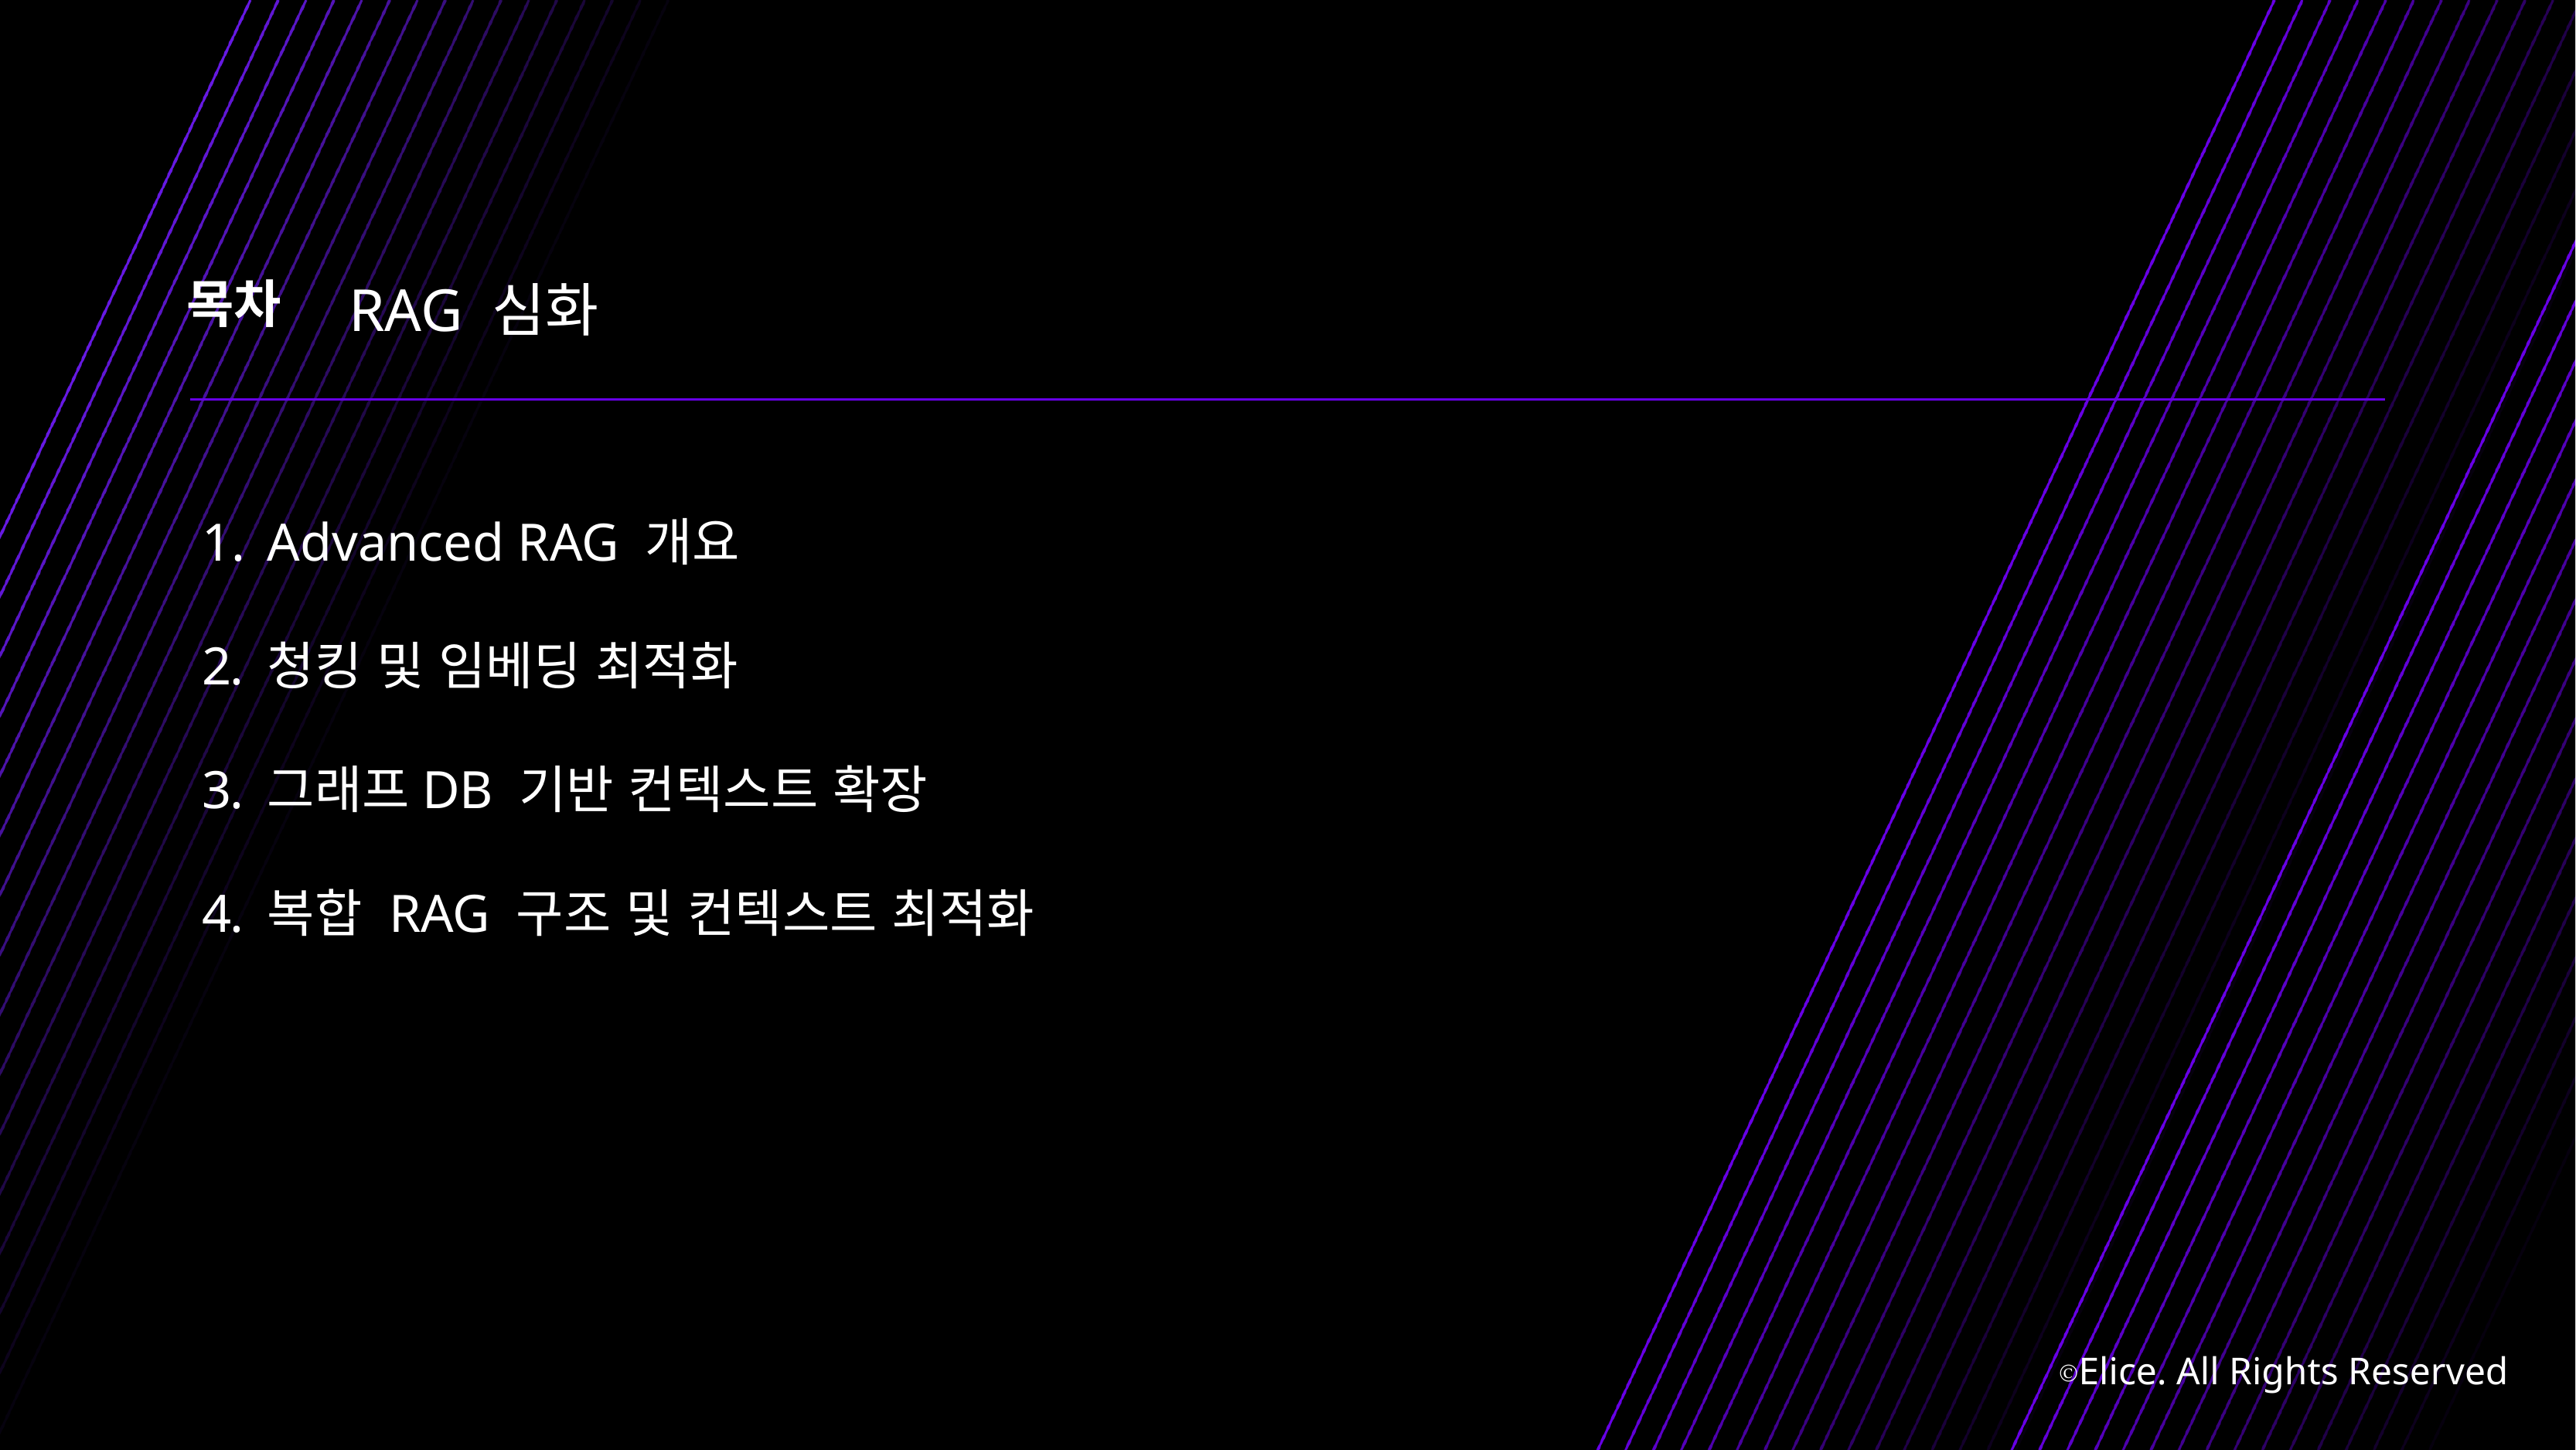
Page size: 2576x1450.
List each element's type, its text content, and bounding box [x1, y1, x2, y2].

picture [0, 0, 2576, 1450]
list Advanced RAG 개요 청킹 및 임베딩 최적화 그래프DB 기반 컨텍스트 확장 복합 RAG 구조 및 컨텍스트 최적화 [190, 442, 2385, 1221]
list RAG 심화 [337, 254, 2239, 347]
